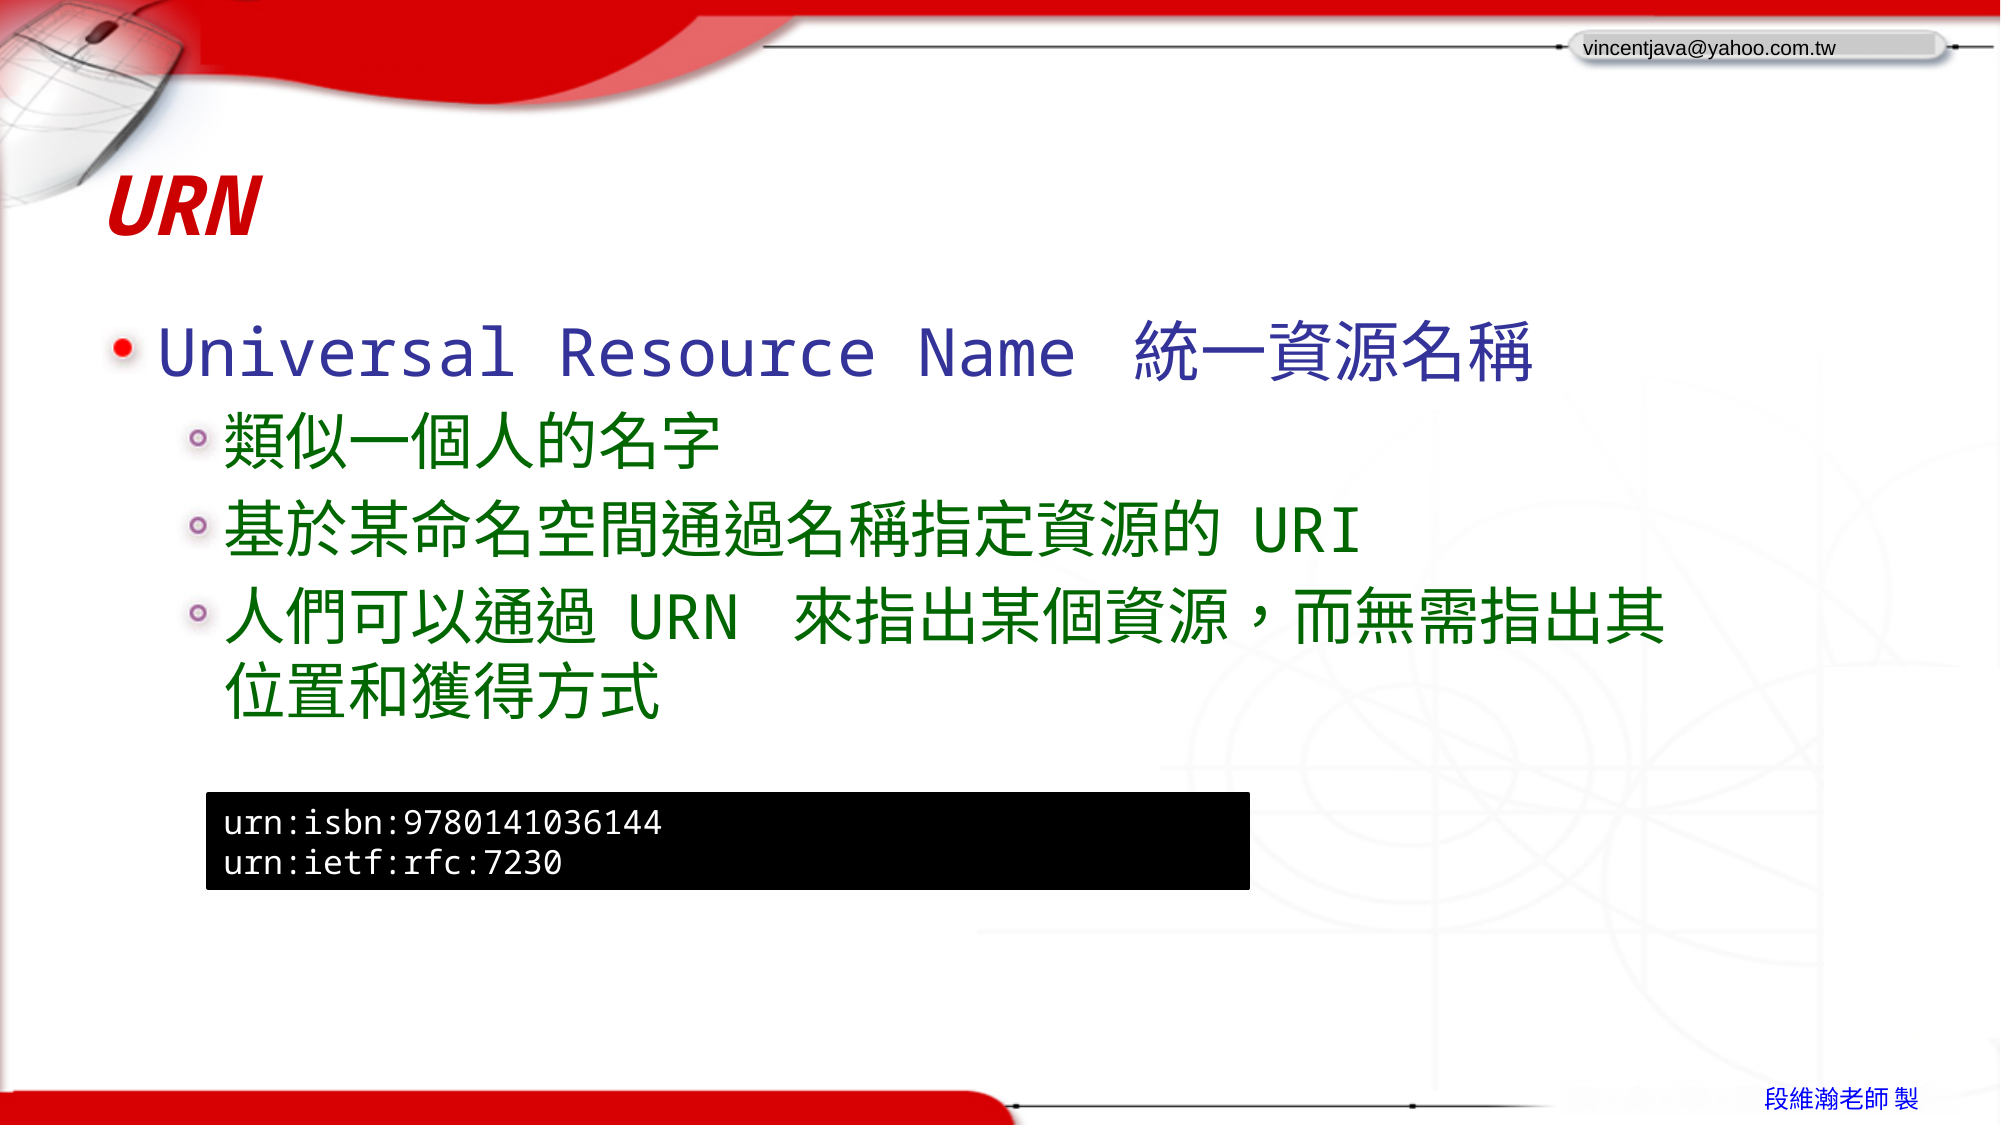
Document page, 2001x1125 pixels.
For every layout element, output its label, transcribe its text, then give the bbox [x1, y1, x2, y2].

text_box urn:isbn:9780141036144 urn:ietf:rfc:7230 [206, 792, 1250, 890]
title URN [86, 136, 1887, 268]
list Universal Resource Name 統一資源名稱 類似一個人的名字 基於某命名空間通過名稱指定資源的 URI 人們可以通過 URN 來指出某個資源，而無需指出其位置和獲得方式 [86, 302, 1709, 787]
picture [0, 0, 2001, 1125]
